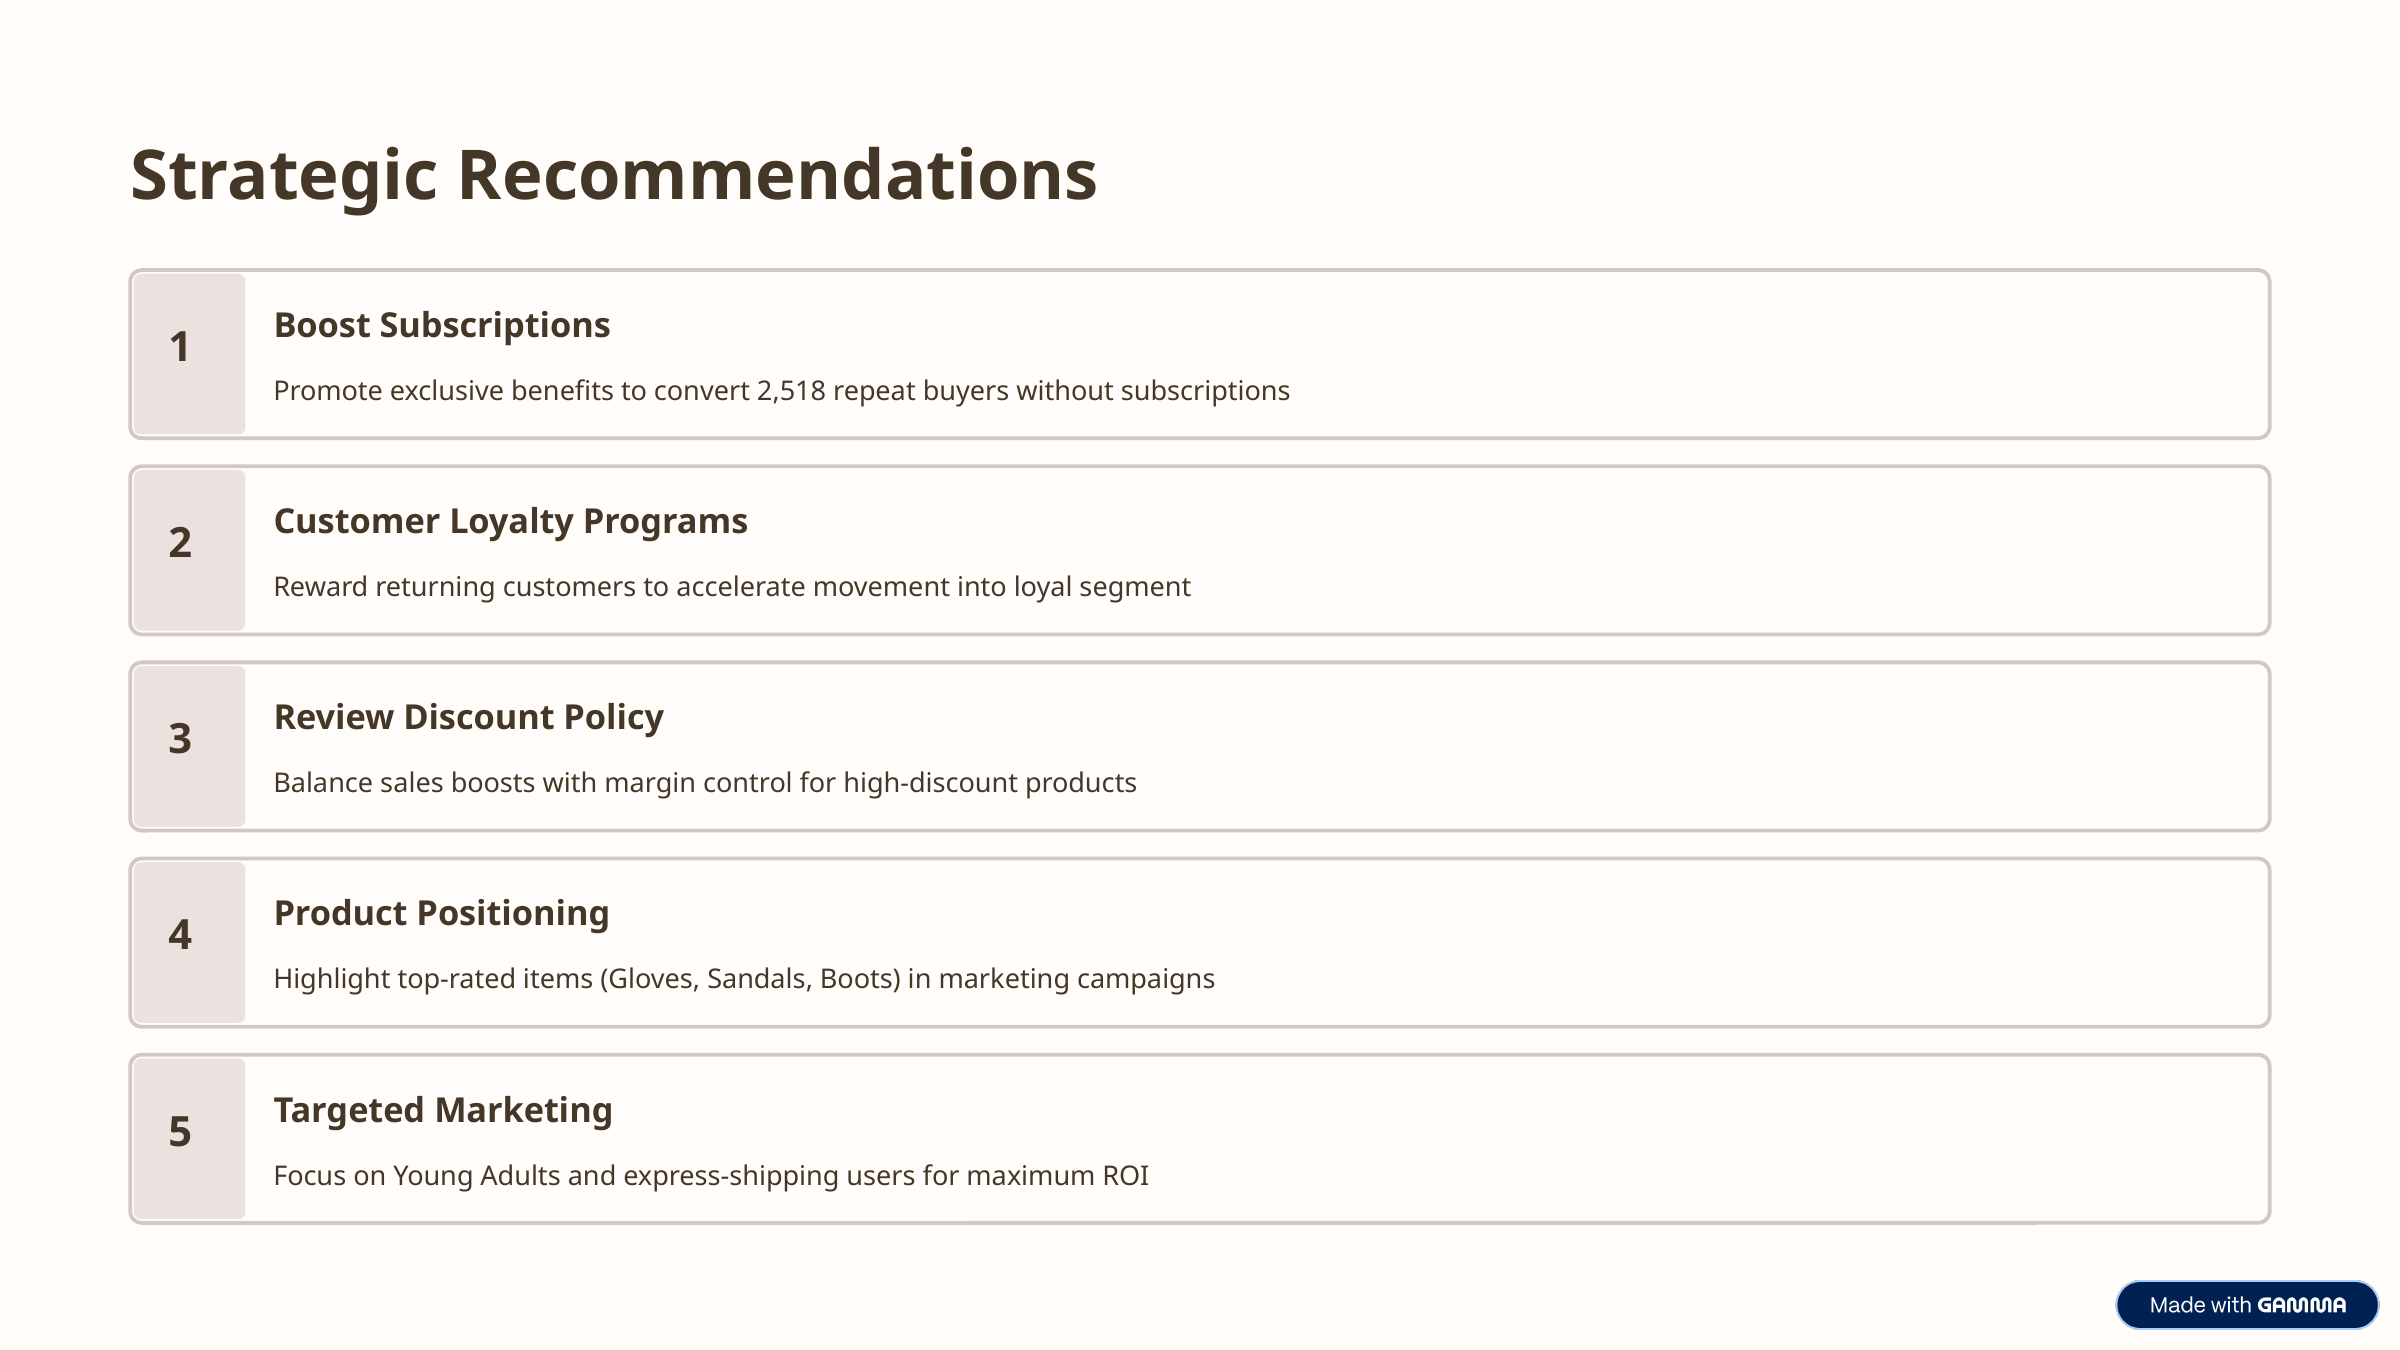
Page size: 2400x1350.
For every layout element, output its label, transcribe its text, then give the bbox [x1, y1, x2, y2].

text_box [133, 666, 246, 827]
text_box 2 [168, 524, 211, 577]
text_box [133, 469, 246, 631]
text_box [130, 662, 2270, 831]
text_box [133, 1058, 246, 1220]
text_box [130, 858, 2270, 1027]
text_box 5 [168, 1112, 211, 1165]
text_box Promote exclusive benefits to convert 2,518 repeat buyers without subscriptions [273, 361, 2239, 407]
text_box Product Positioning [273, 890, 623, 934]
text_box [130, 1054, 2270, 1223]
text_box Focus on Young Adults and express-shipping users for maximum ROI [273, 1146, 2239, 1192]
text_box [130, 270, 2270, 439]
text_box Balance sales boosts with margin control for high-discount products [273, 754, 2239, 799]
text_box Review Discount Policy [273, 693, 623, 738]
picture [2106, 1271, 2389, 1339]
text_box Highlight top-rated items (Gloves, Sandals, Boots) in marketing campaigns [273, 950, 2239, 996]
text_box Reward returning customers to accelerate movement into loyal segment [273, 558, 2239, 603]
text_box Customer Loyalty Programs [273, 497, 684, 542]
text_box 3 [168, 720, 211, 773]
text_box Targeted Marketing [273, 1086, 623, 1130]
text_box [133, 273, 246, 435]
text_box Strategic Recommendations [130, 127, 962, 215]
text_box Boost Subscriptions [273, 301, 623, 346]
text_box 1 [168, 327, 211, 381]
text_box [133, 862, 246, 1023]
text_box [130, 466, 2270, 635]
text_box 4 [168, 916, 211, 969]
